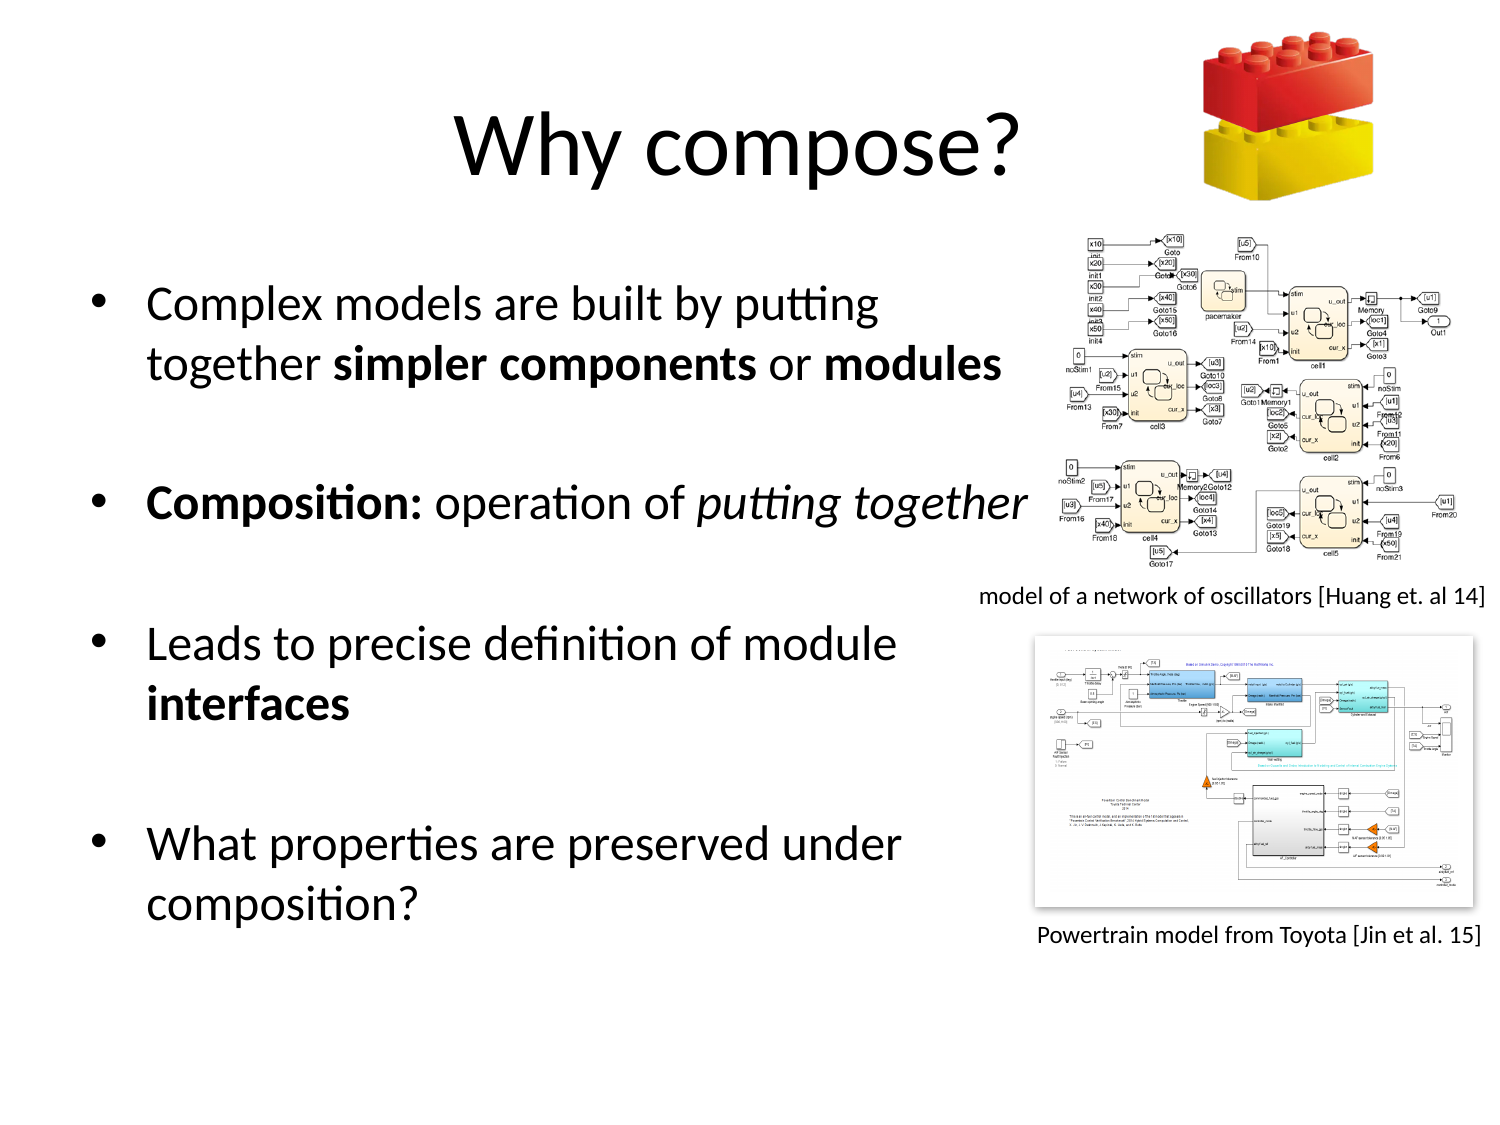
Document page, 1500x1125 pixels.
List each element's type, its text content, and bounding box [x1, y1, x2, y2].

text_box Powertrain model from Toyota [Jin et al. 15] [1022, 911, 1498, 957]
picture [1049, 649, 1459, 893]
list Complex models are built by putting together simpler components or modules Composition: operation of putting together Leads to precise definition of module interfaces What properties are preserved under composition? [75, 262, 1050, 1005]
picture [1124, 0, 1442, 224]
title Why compose? [75, 45, 1122, 233]
picture [1049, 232, 1459, 570]
text_box model of a network of oscillators [Huang et. al 14] [964, 572, 1500, 618]
